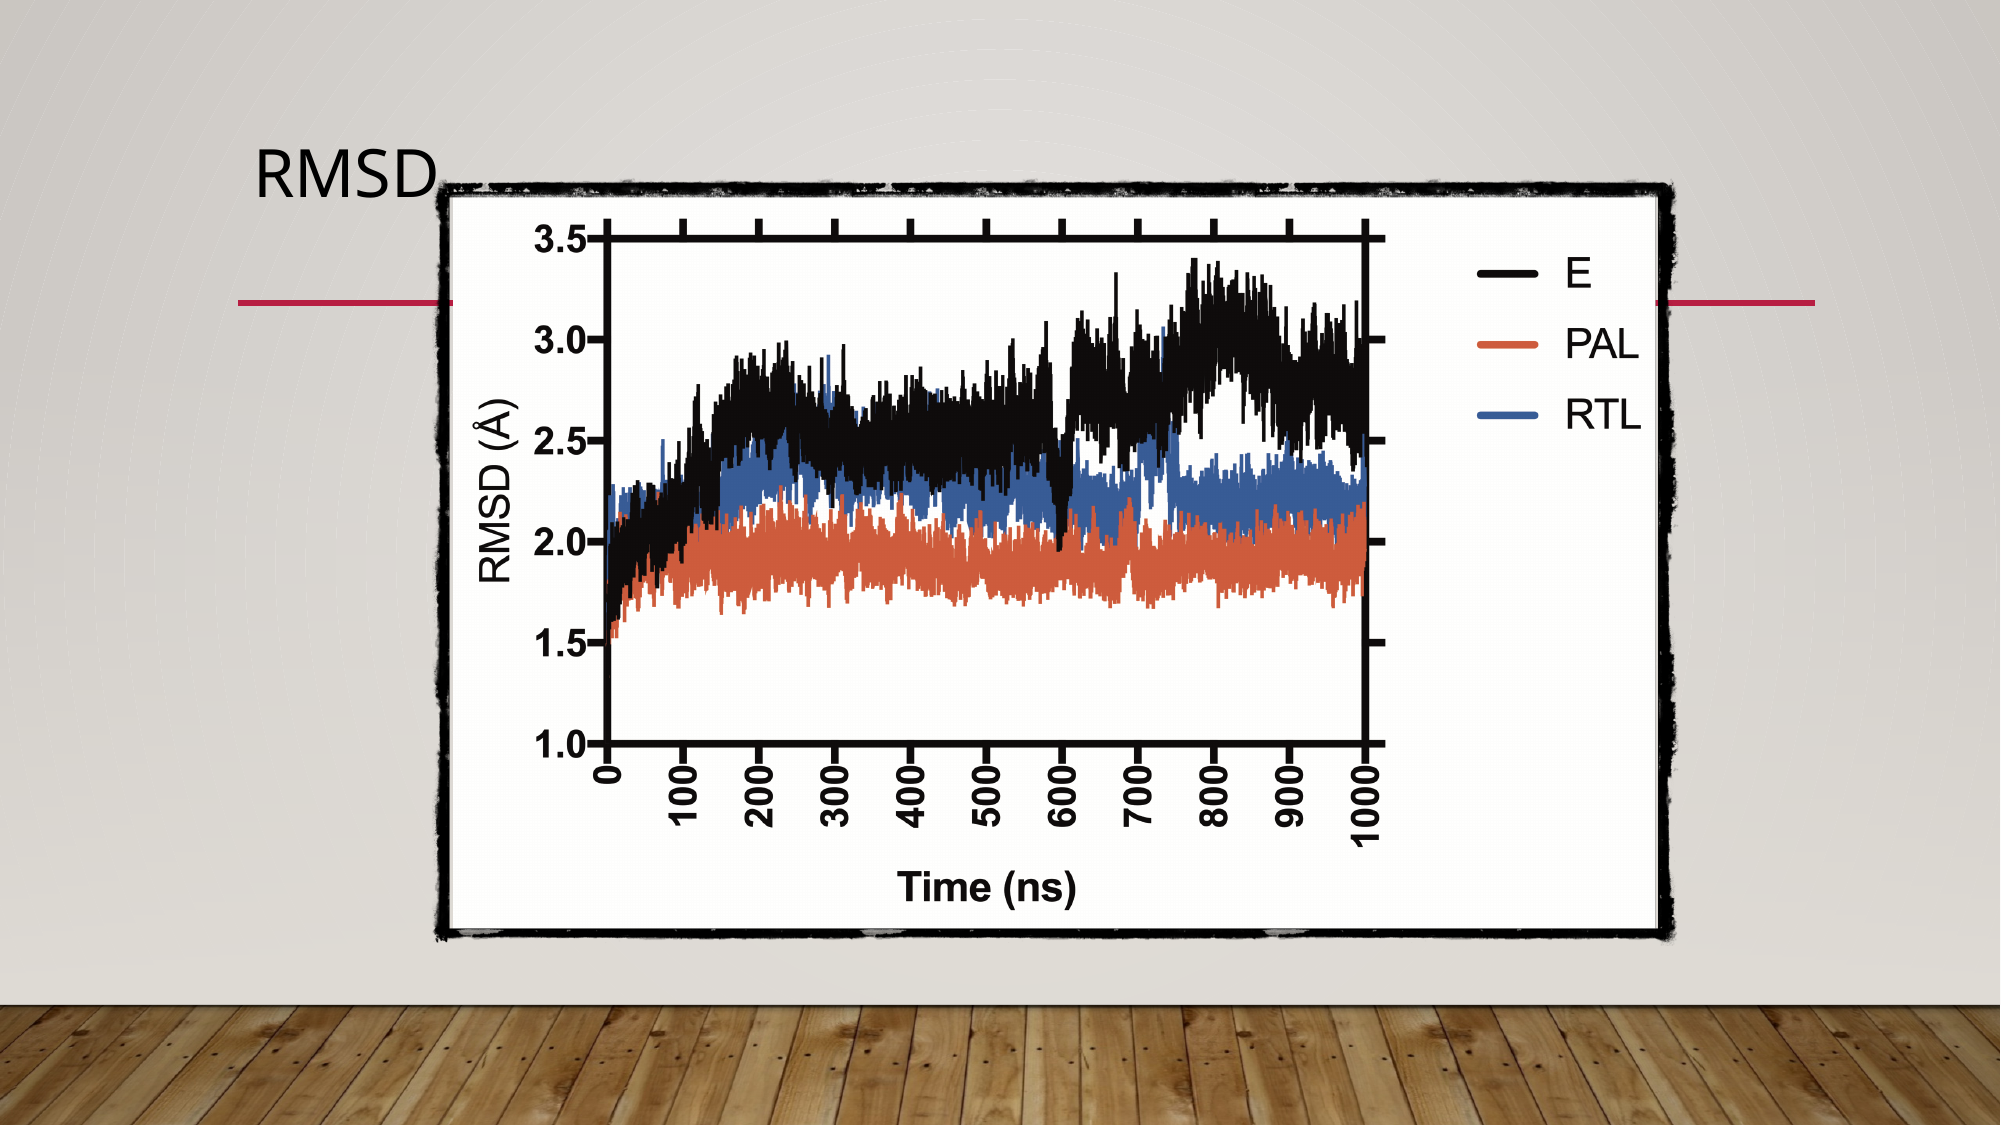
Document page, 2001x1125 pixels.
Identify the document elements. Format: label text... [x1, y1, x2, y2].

title RMSD [238, 131, 1814, 305]
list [429, 177, 1679, 948]
picture [0, 1005, 2000, 1125]
